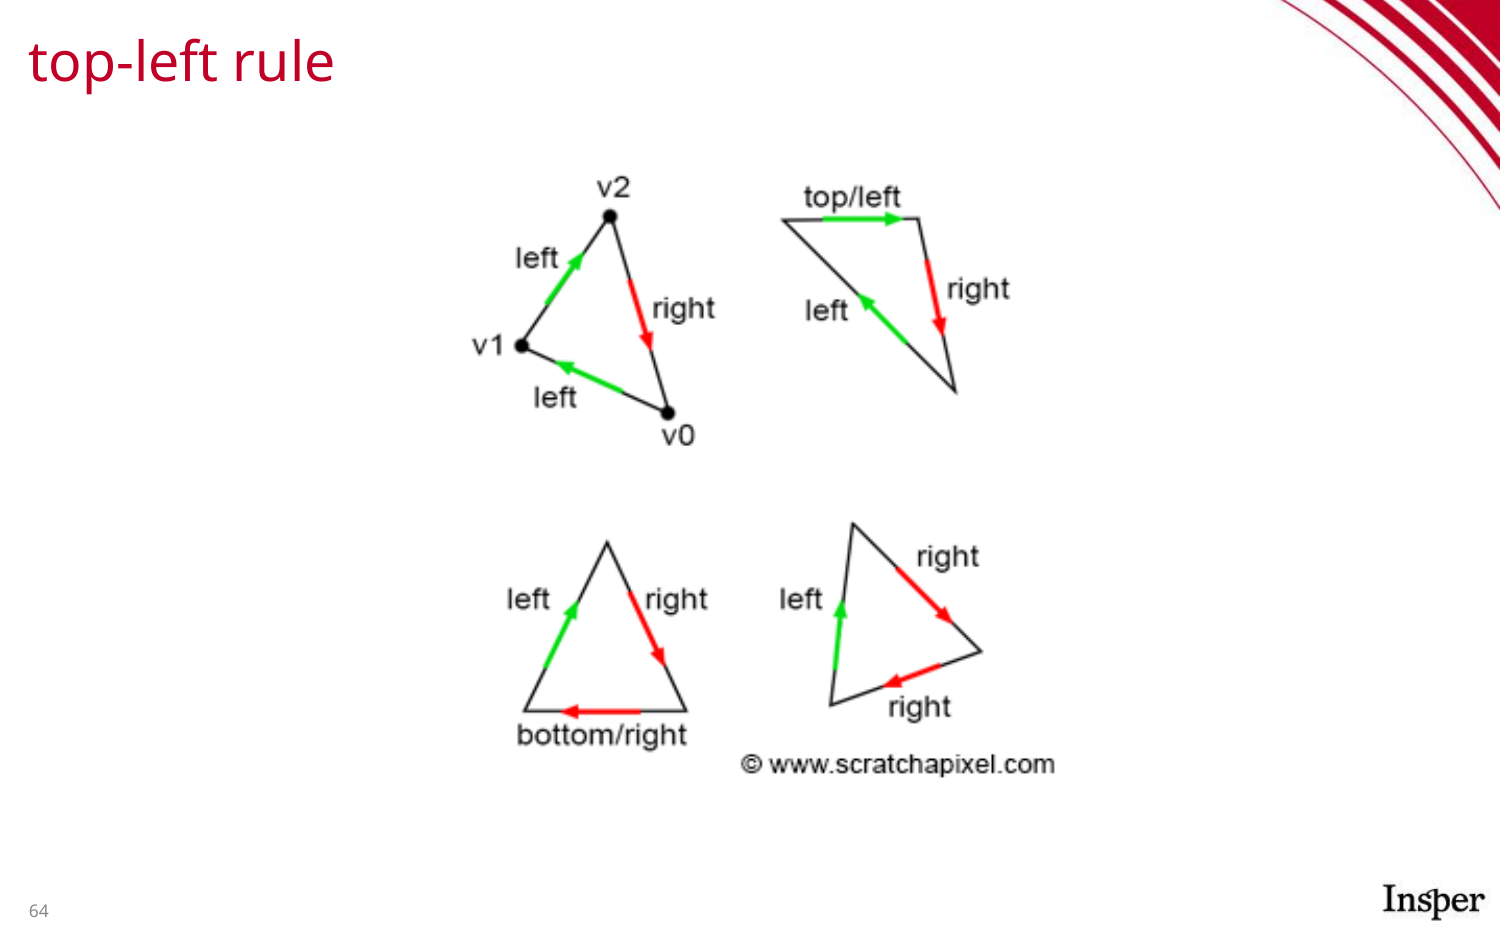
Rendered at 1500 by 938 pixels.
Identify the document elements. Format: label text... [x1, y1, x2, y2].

title top-left rule [13, 18, 1397, 104]
picture [249, 0, 1500, 938]
slide_number 64 [0, 887, 78, 938]
